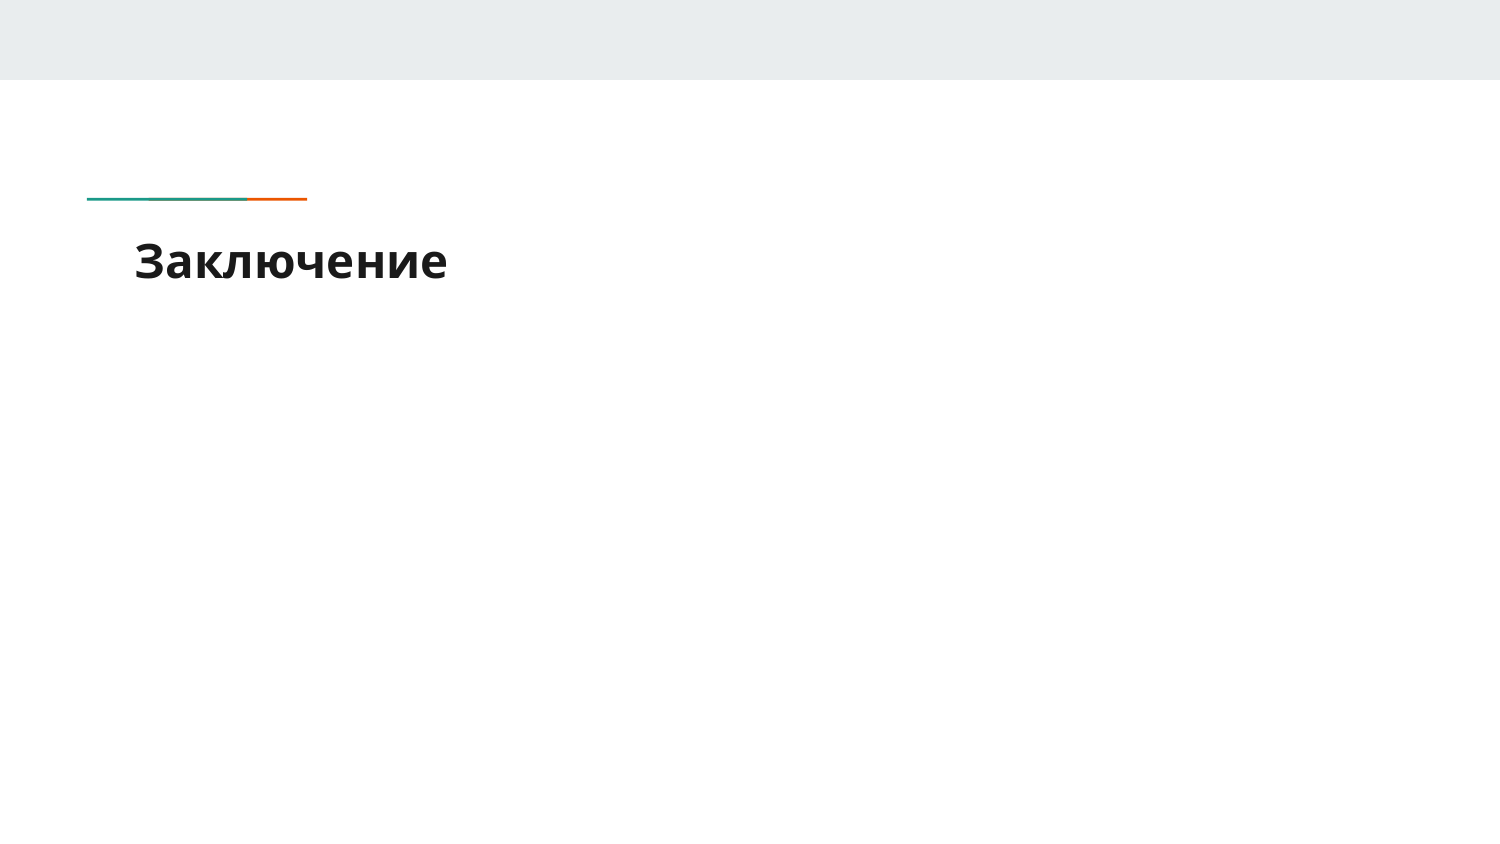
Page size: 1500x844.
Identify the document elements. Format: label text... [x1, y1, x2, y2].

title Заключение [119, 216, 1381, 305]
